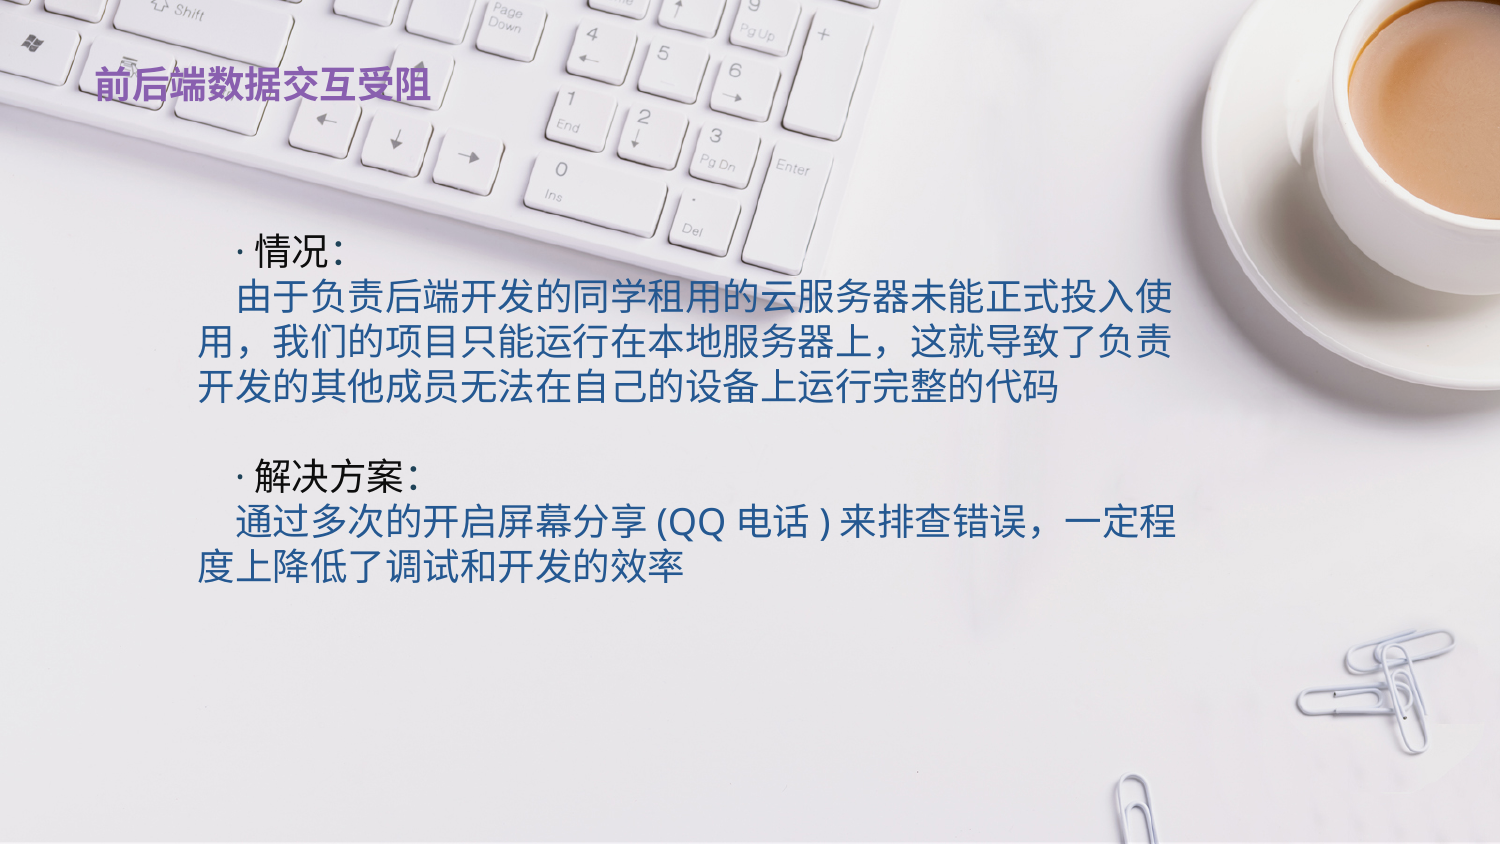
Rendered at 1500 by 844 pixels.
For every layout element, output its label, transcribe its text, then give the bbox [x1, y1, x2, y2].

text_box ·情况： 由于负责后端开发的同学租用的云服务器未能正式投入使用，我们的项目只能运行在本地服务器上，这就导致了负责开发的其他成员无法在自己的设备上运行完整的代码 ·解决方案： 通过多次的开启屏幕分享(QQ电话)来排查错误，一定程度上降低了调试和开发的效率 [183, 220, 1208, 596]
text_box 前后端数据交互受阻 [79, 53, 447, 114]
picture [0, 0, 1500, 844]
